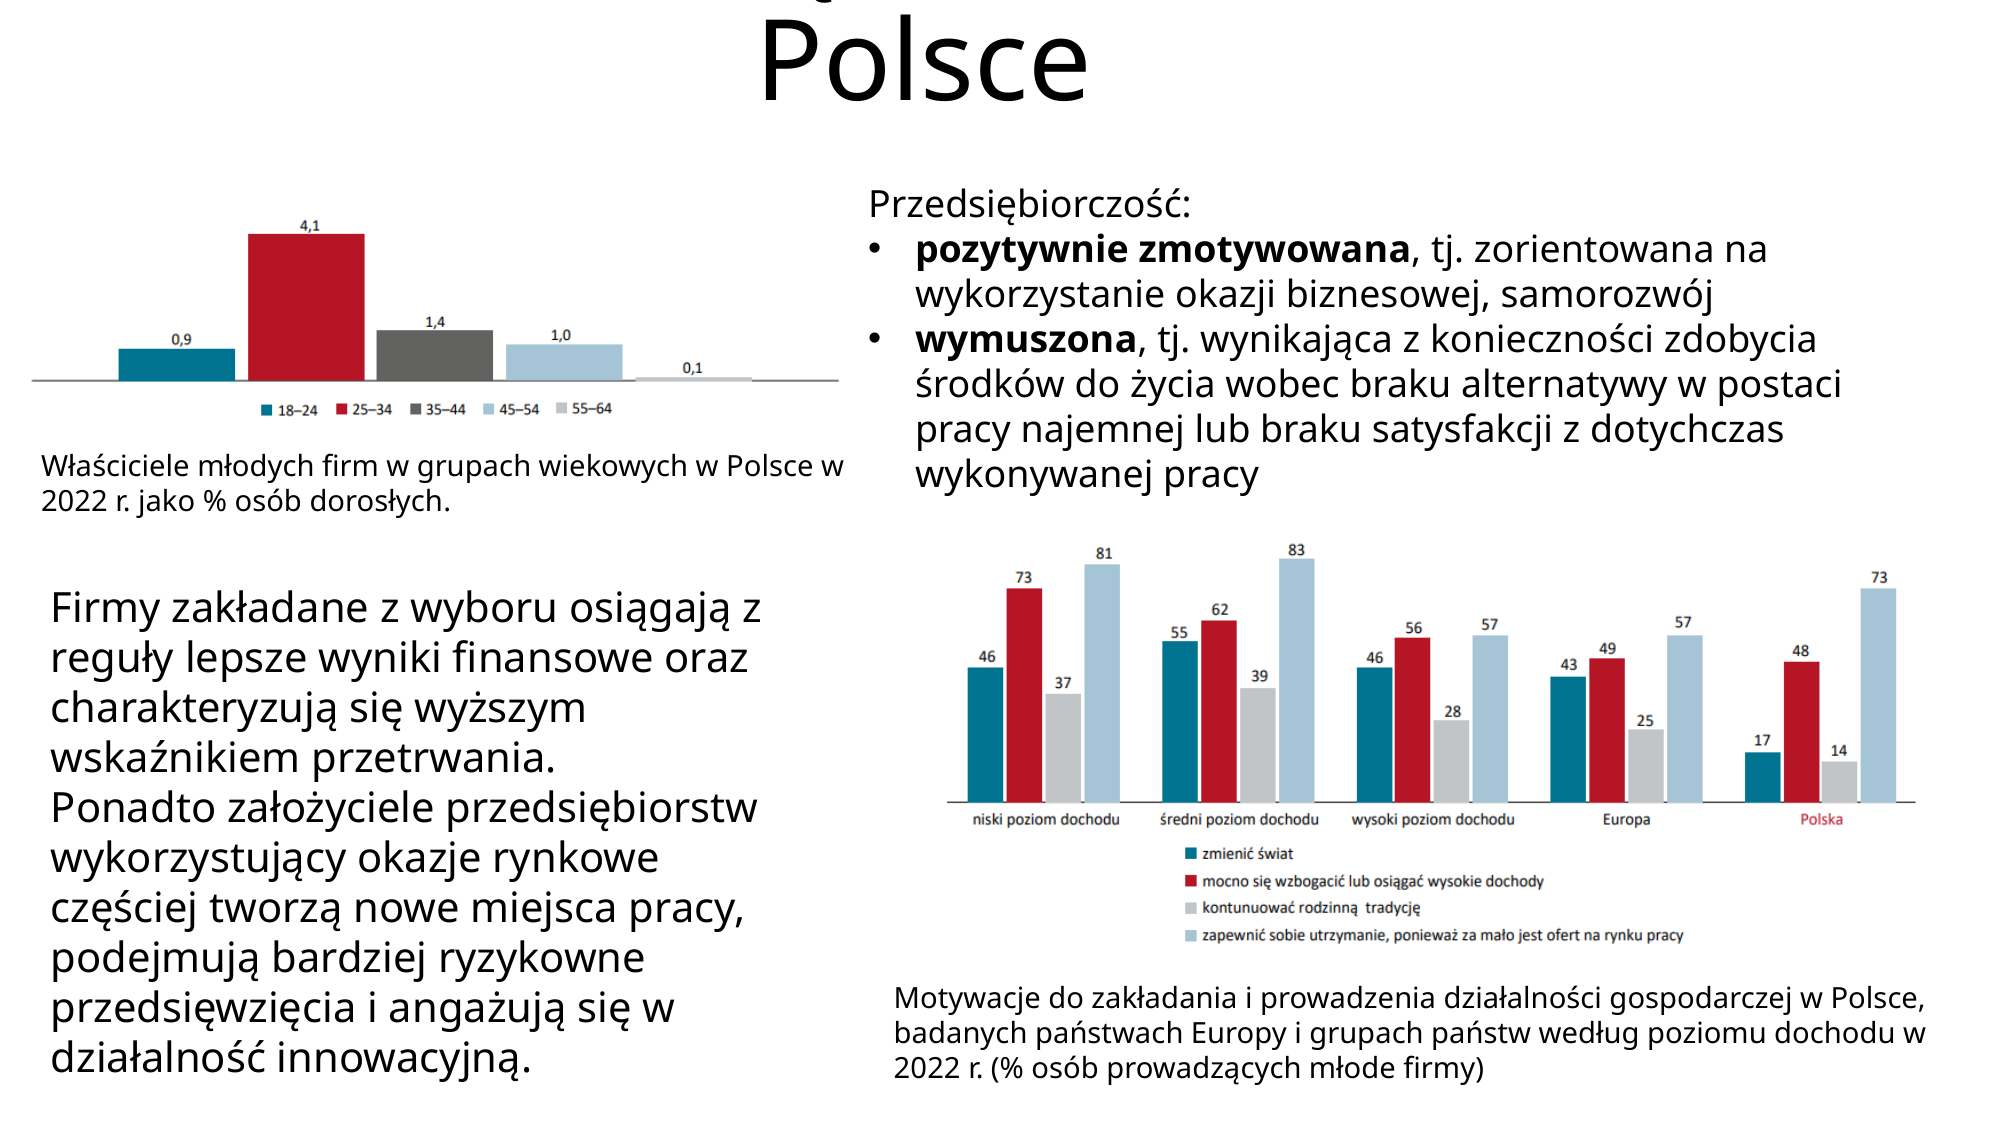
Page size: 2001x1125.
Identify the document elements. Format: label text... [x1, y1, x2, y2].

title Przedsiębiorczość w Polsce [198, 0, 1649, 132]
text_box Motywacje do zakładania i prowadzenia działalności gospodarczej w Polsce, badanych państwach Europy i grupach państw według poziomu dochodu w 2022 r. (% osób prowadzących młode firmy) [878, 971, 1953, 1092]
picture [945, 529, 1927, 954]
text_box Właściciele młodych firm w grupach wiekowych w Polsce w 2022 r. jako % osób dorosłych. [26, 439, 875, 525]
text_box Firmy zakładane z wyboru osiągają z reguły lepsze wyniki finansowe oraz charakteryzują się wyższym wskaźnikiem przetrwania. Ponadto założyciele przedsiębiorstw wykorzystujący okazje rynkowe częściej tworzą nowe miejsca pracy, podejmują bardziej ryzykowne przedsięwzięcia i angażują się w działalność innowacyjną. [36, 573, 825, 1089]
picture [0, 200, 849, 433]
text_box Przedsiębiorczość: pozytywnie zmotywowana, tj. zorientowana na wykorzystanie okazji biznesowej, samorozwój wymuszona, tj. wynikająca z konieczności zdobycia środków do życia wobec braku alternatywy w postaci pracy najemnej lub braku satysfakcji z dotychczas wykonywanej pracy [853, 172, 1941, 503]
